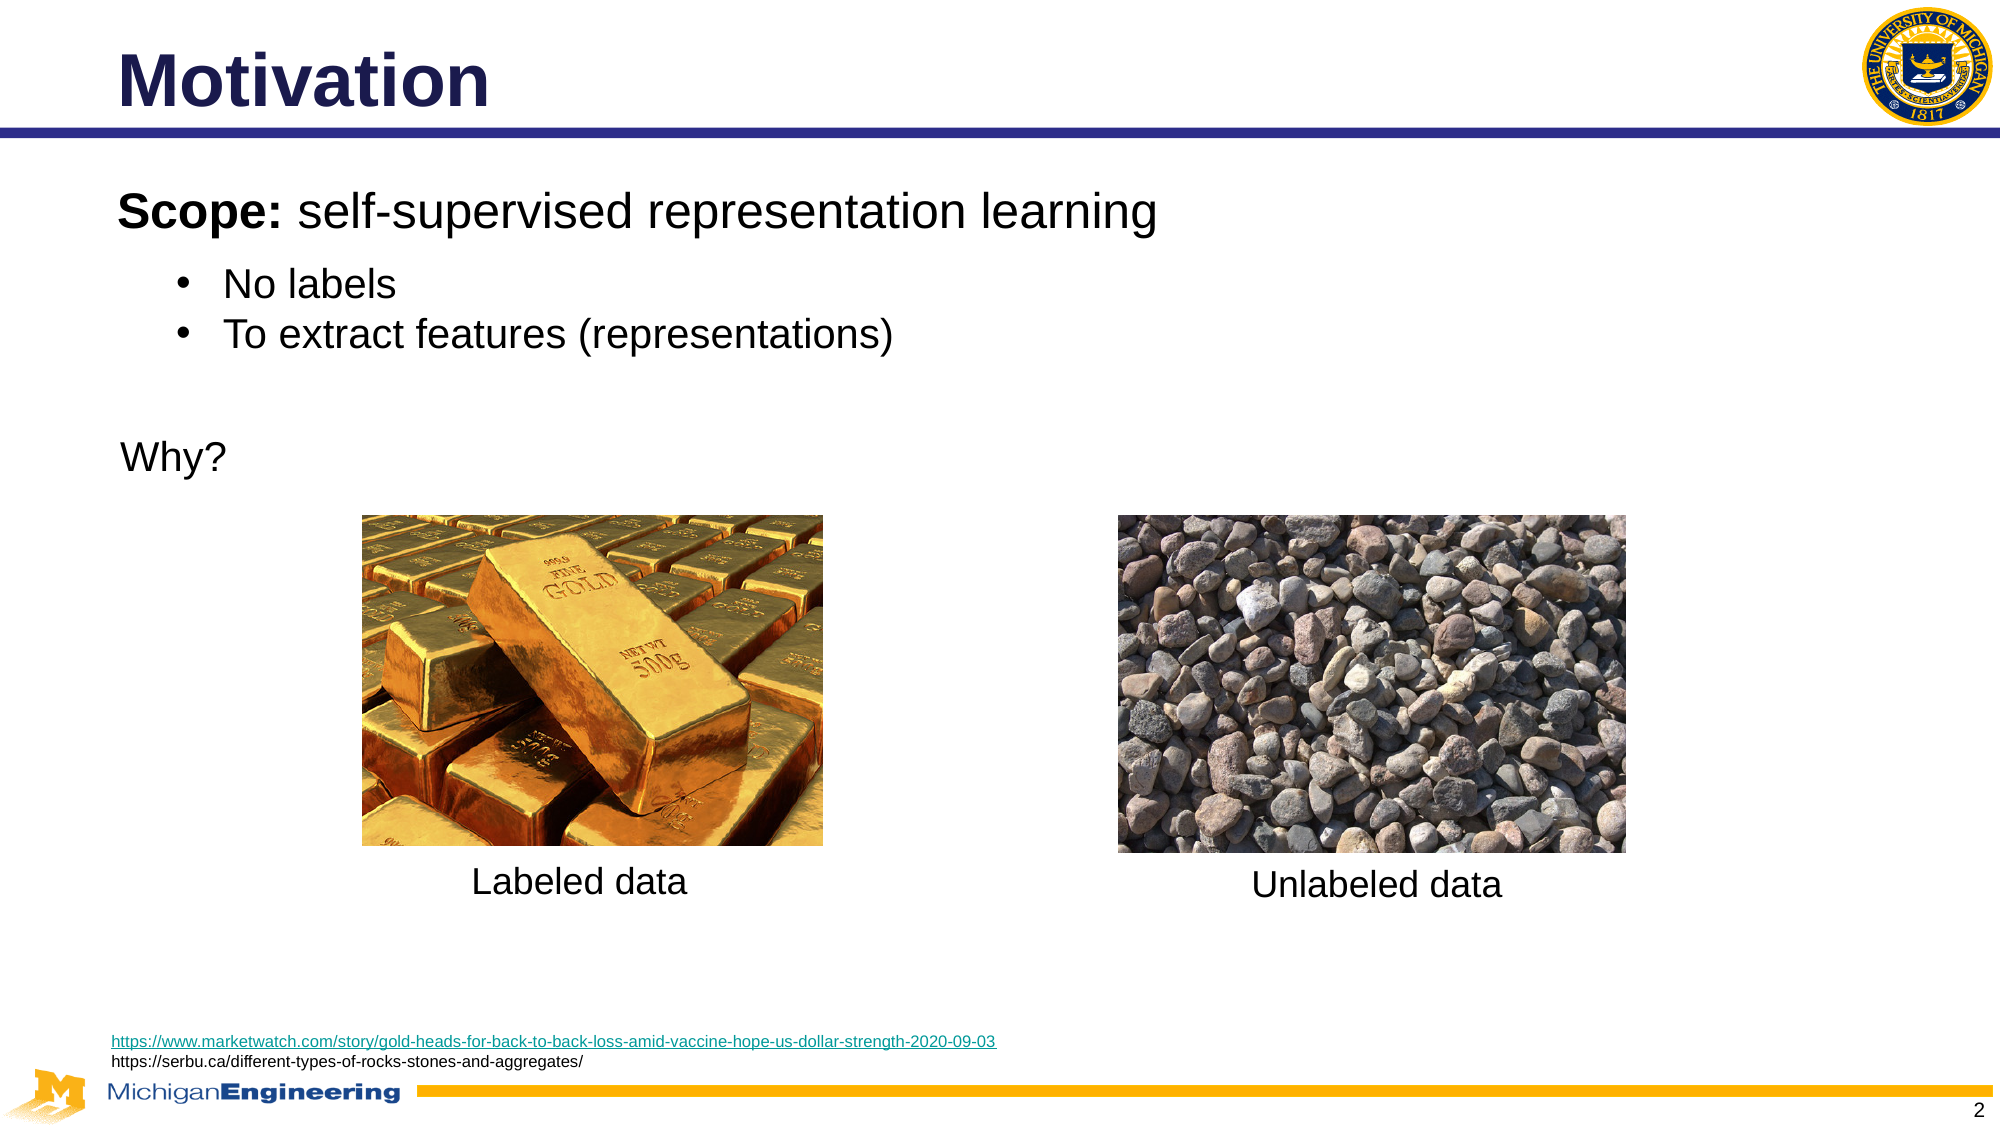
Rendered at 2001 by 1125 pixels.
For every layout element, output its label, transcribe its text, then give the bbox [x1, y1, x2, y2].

title Motivation [102, 30, 1677, 123]
text_box No labels To extract features (representations) [161, 249, 1083, 365]
picture [1862, 7, 1993, 126]
picture [0, 1066, 408, 1125]
text_box Why? [105, 422, 1934, 487]
text_box https://www.marketwatch.com/story/gold-heads-for-back-to-back-loss-amid-vaccine-hope-us-dollar-strength-2020-09-03 https://serbu.ca/different-types-of-rocks-stones-and-aggregates/ [96, 1023, 1100, 1078]
picture [361, 514, 824, 847]
text_box Scope: self-supervised representation learning [102, 171, 1638, 246]
text_box Labeled data [456, 854, 729, 910]
picture [1118, 514, 1627, 854]
text_box Unlabeled data [1236, 861, 1544, 913]
